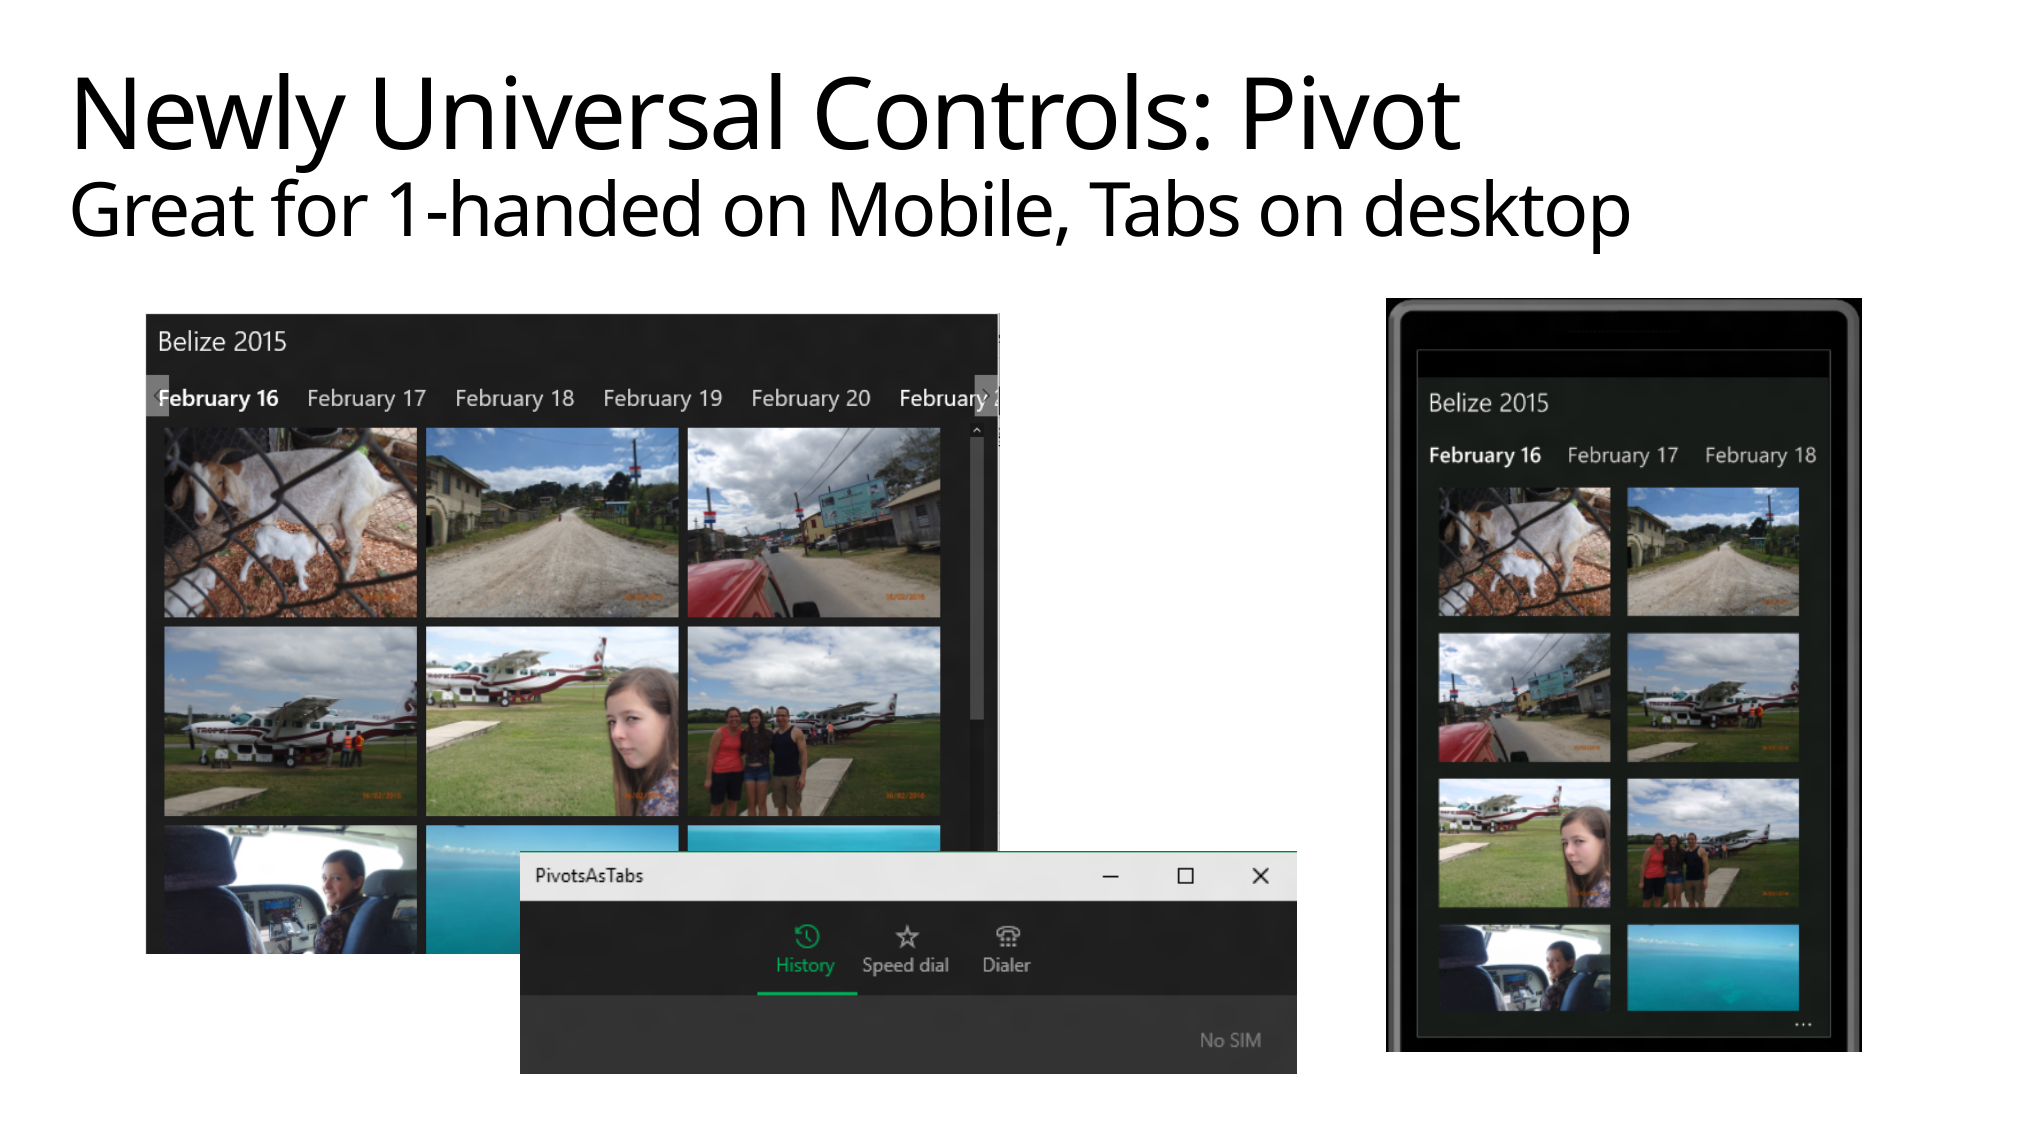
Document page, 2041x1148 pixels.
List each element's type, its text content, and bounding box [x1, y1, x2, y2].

title Newly Universal Controls: Pivot Great for 1-handed on Mobile, Tabs on desktop [45, 48, 1996, 199]
picture [1386, 298, 1862, 1052]
picture [144, 313, 1297, 1074]
